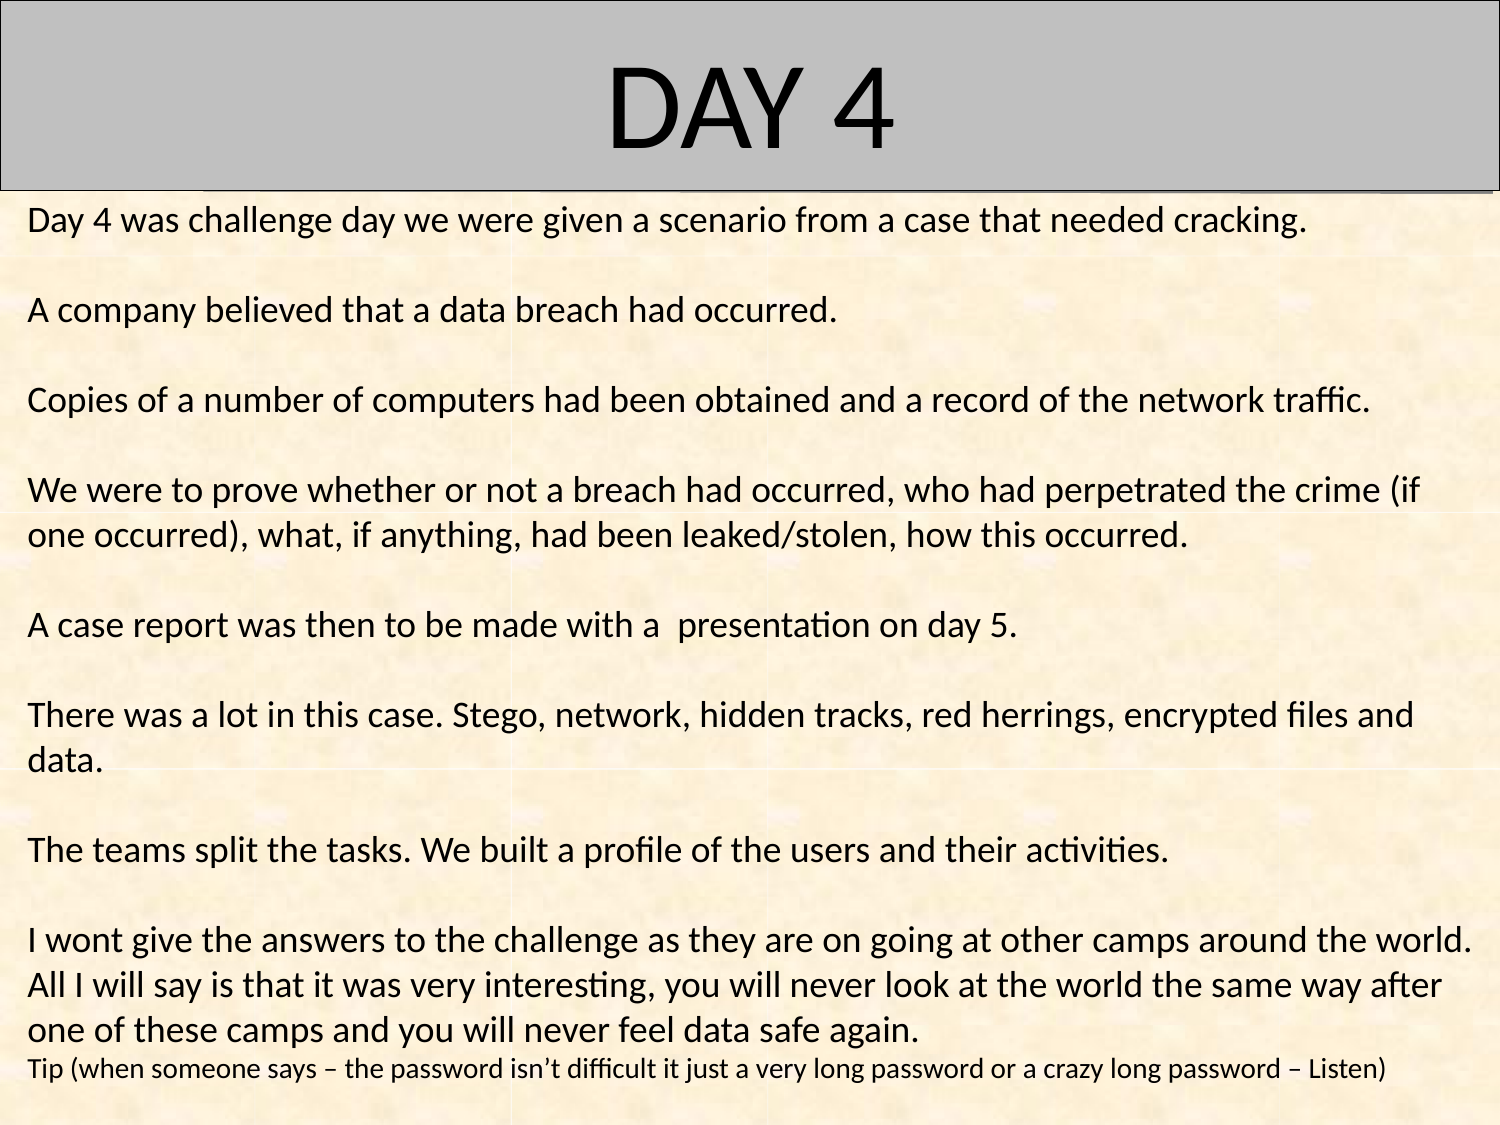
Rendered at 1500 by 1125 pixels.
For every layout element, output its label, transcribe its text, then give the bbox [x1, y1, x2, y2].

picture [0, 191, 1500, 1125]
text_box [0, 0, 1500, 191]
text_box Day 4 was challenge day we were given a scenario from a case that needed cracking. A company believed that a data breach had occurred. Copies of a number of computers had been obtained and a record of the network traffic. We were to prove whether or not a breach had occurred, who had perpetrated the crime (if one occurred), what, if anything, had been leaked/stolen, how this occurred. A case report was then to be made with a presentation on day 5. There was a lot in this case. Stego, network, hidden tracks, red herrings, encrypted files and data. The teams split the tasks. We built a profile of the users and their activities. I wont give the answers to the challenge as they are on going at other camps around the world. All I will say is that it was very interesting, you will never look at the world the same way after one of these camps and you will never feel data safe again. Tip (when someone says – the password isn’t difficult it just a very long password or a crazy long password – Listen) [12, 187, 1494, 1093]
text_box DAY 4 [150, 23, 1349, 174]
